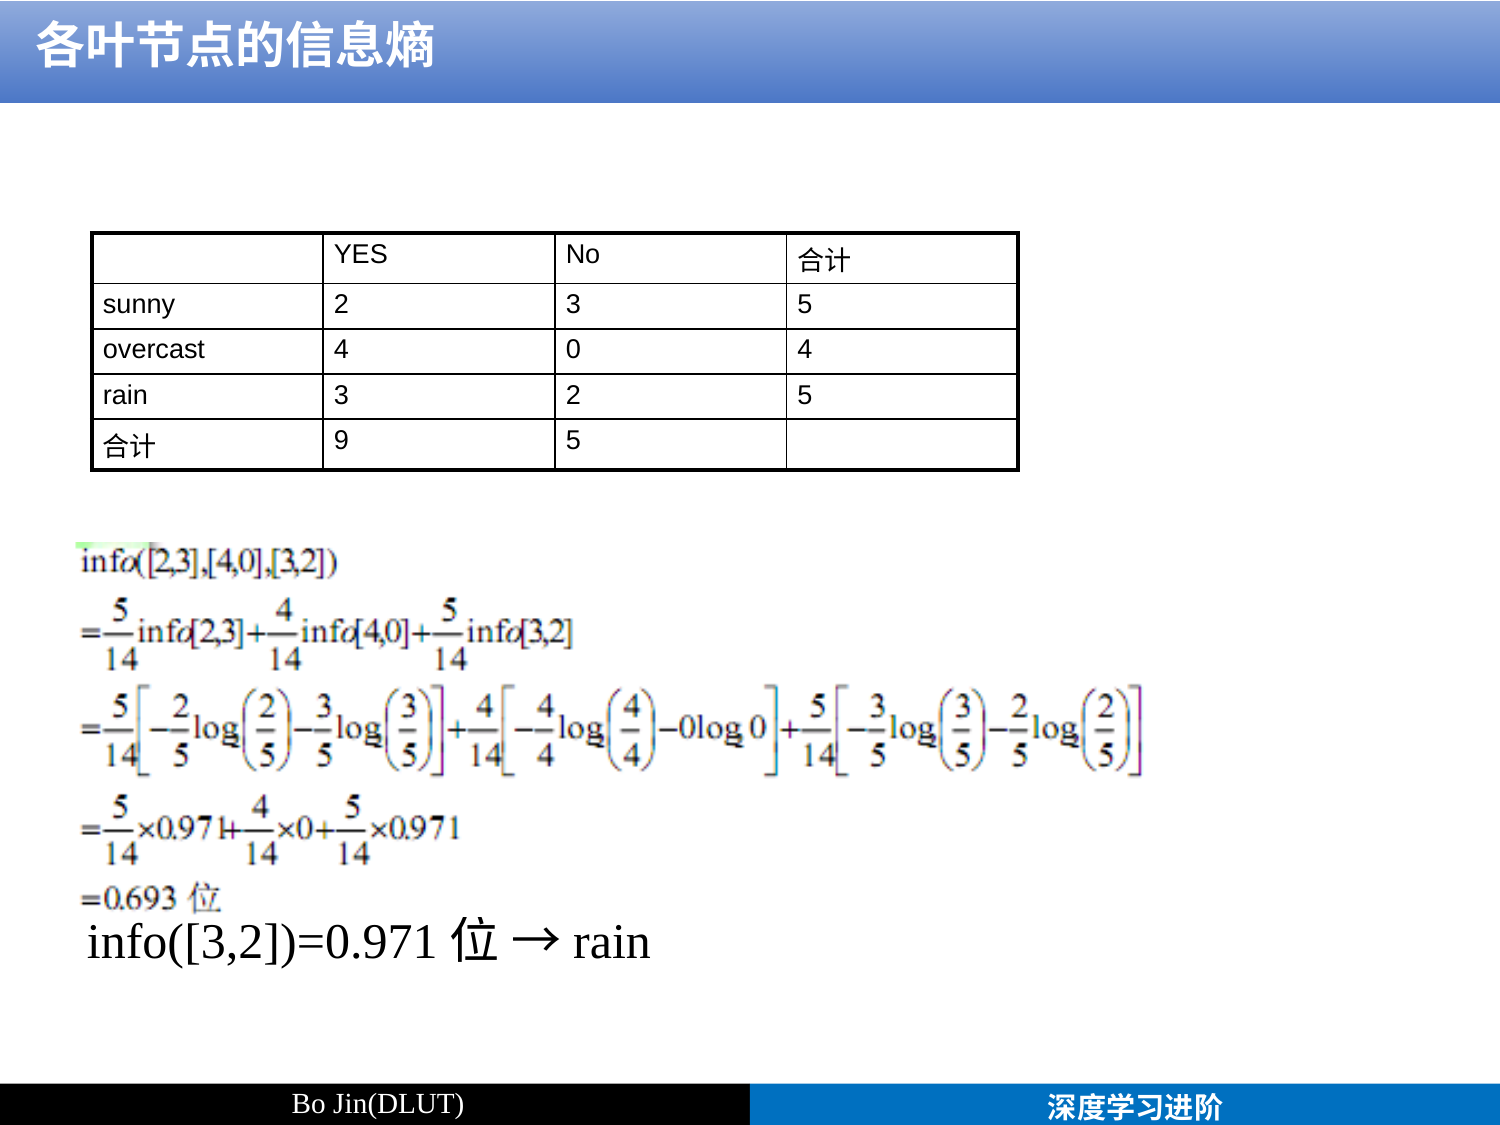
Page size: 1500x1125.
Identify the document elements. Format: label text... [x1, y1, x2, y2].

table_cell rain [94, 375, 322, 418]
table_cell overcast [94, 330, 322, 373]
table_cell 2 [324, 284, 554, 328]
table_cell 3 [324, 375, 554, 418]
table_cell 0 [556, 330, 786, 373]
text_box [0, 1, 1500, 103]
table_header [94, 235, 322, 283]
table_header 合计 [787, 235, 1016, 283]
table_cell 5 [556, 420, 786, 468]
table_header No [556, 235, 786, 283]
table_cell sunny [94, 284, 322, 328]
table_header YES [324, 235, 554, 283]
table_cell 9 [324, 420, 554, 468]
table_cell 3 [556, 284, 786, 328]
text_box 各叶节点的信息熵 [20, 6, 798, 81]
table_cell 4 [787, 330, 1016, 373]
text_box 基于天气(outlook)的划分，在叶节点的yes和no类的个数分别是[2,3]，[4,0]，和[3,2]，而这些节点的信息值分别是： info([2,3])=0.971位 →sunny info([4,0])=0. 0位 →overcast info([3,2])=0.971位 →rain [59, 541, 919, 976]
table_cell [787, 420, 1016, 468]
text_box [0, 1080, 1500, 1125]
picture [74, 542, 1155, 917]
table_cell 2 [556, 375, 786, 418]
table_cell 5 [787, 375, 1016, 418]
table_cell 合计 [94, 420, 322, 468]
table_cell 4 [324, 330, 554, 373]
table_cell 5 [787, 284, 1016, 328]
